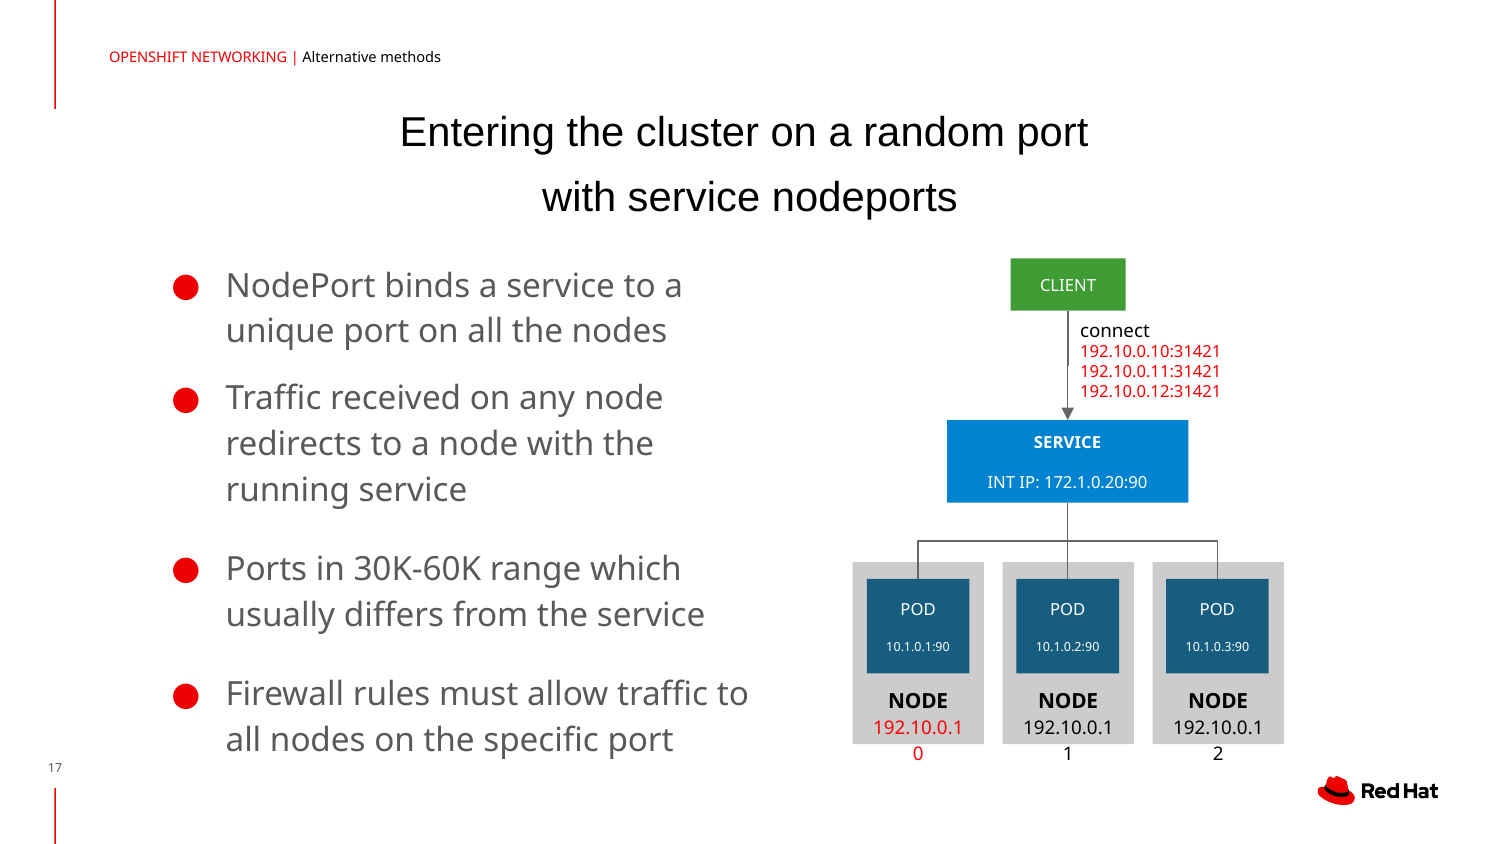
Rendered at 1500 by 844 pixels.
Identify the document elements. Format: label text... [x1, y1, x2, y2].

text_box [1002, 561, 1135, 745]
subtitle OPENSHIFT NETWORKING | Alternative methods [55, 6, 689, 108]
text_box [852, 561, 985, 745]
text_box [954, 465, 1032, 616]
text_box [1152, 561, 1285, 745]
text_box SERVICE INT IP: 172.1.0.20:90 [947, 420, 1189, 503]
picture [1317, 776, 1438, 805]
text_box CLIENT [1010, 258, 1126, 311]
title Entering the cluster on a random port with service nodeports [135, 75, 1365, 250]
list NodePort binds a service to a unique port on all the nodes Traffic received on any node redirects to a node with the running service Ports in 30K-60K range which usually differs from the service Firewall rules must allow traffic to all nodes on the specific port [135, 242, 787, 730]
text_box connect 192.10.0.10:31421 192.10.0.11:31421 192.10.0.12:31421 [1068, 303, 1247, 408]
slide_number ‹#› [10, 759, 101, 777]
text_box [1104, 465, 1181, 616]
